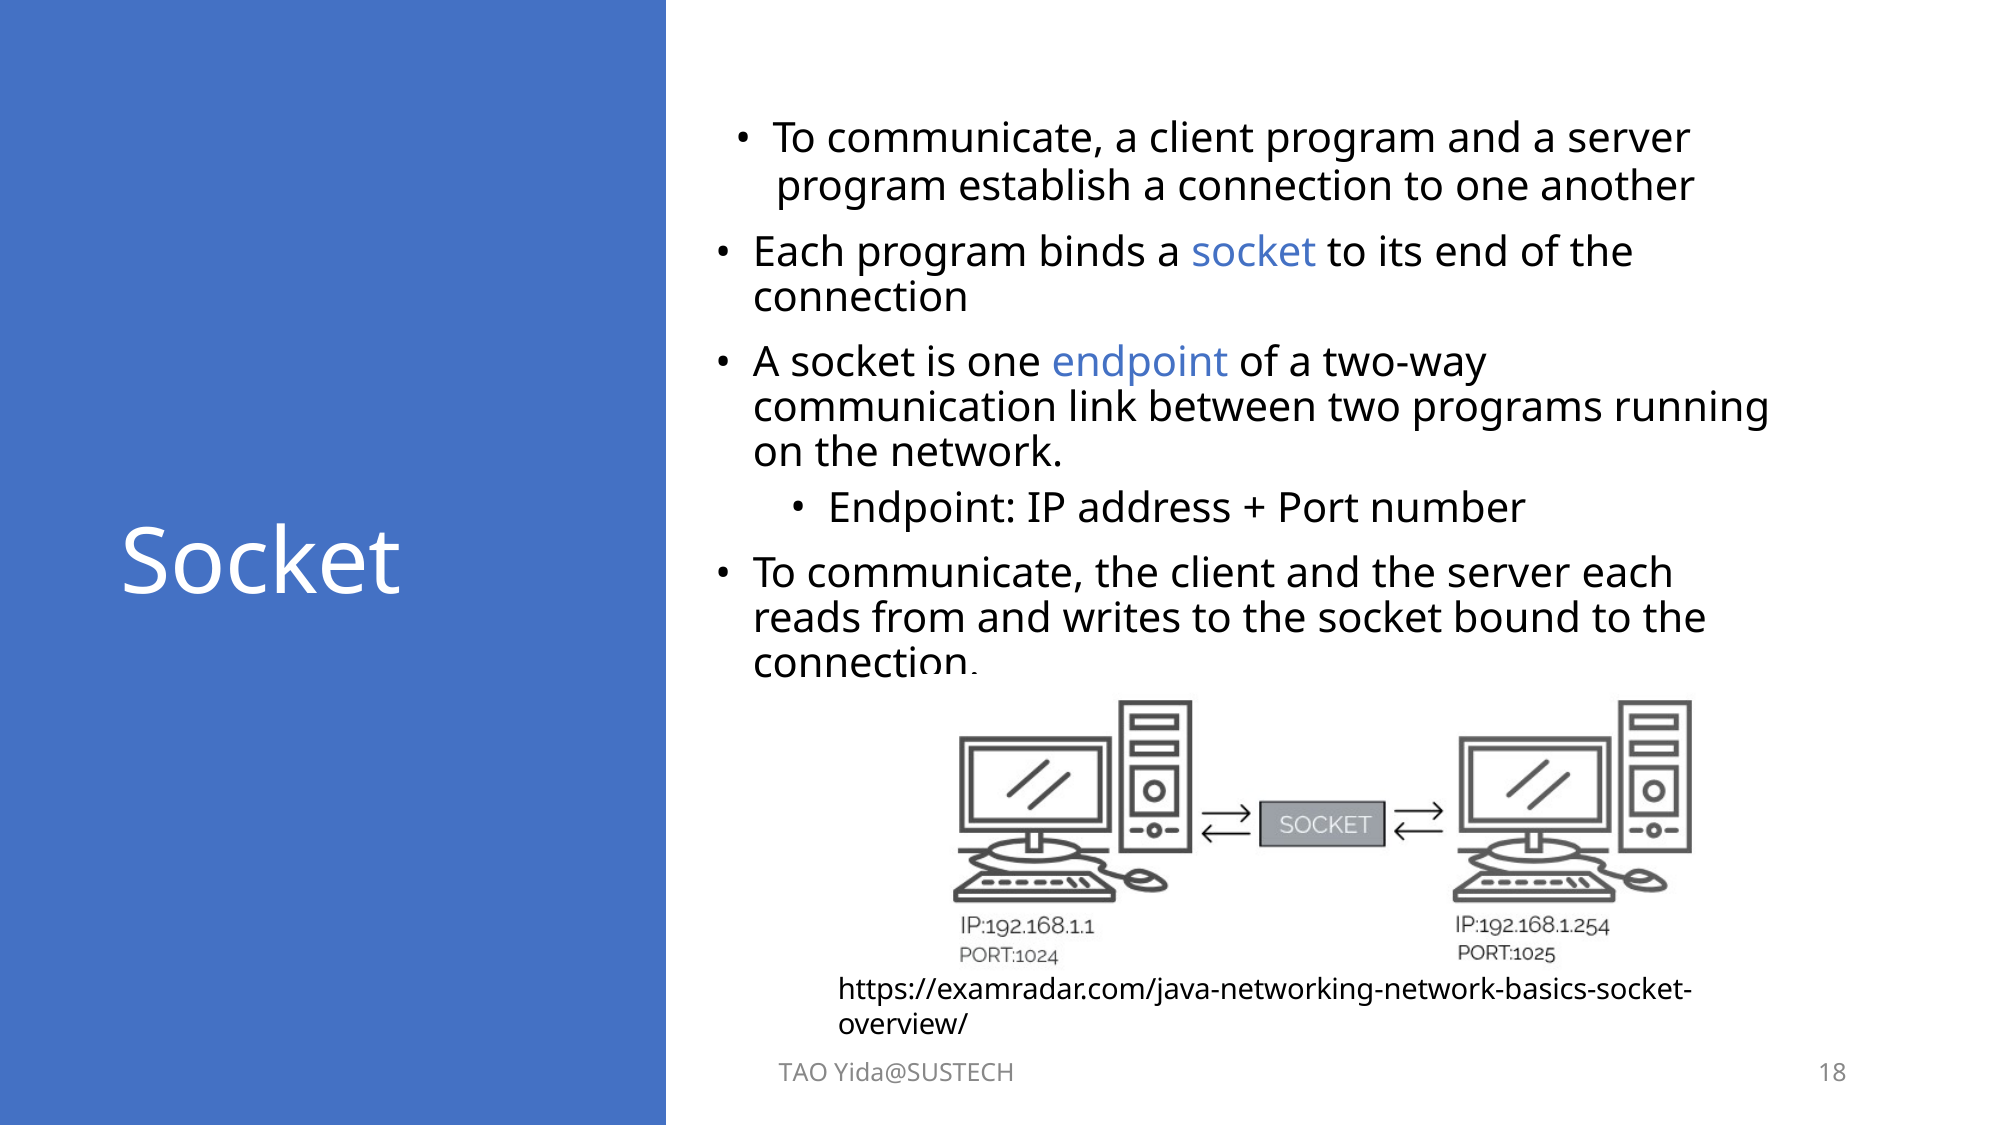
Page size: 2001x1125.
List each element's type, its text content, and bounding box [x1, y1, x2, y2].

text_box https://examradar.com/java-networking-network-basics-socket-overview/ [835, 968, 1779, 1040]
text_box 18 [1811, 1053, 1854, 1087]
text_box Socket [118, 499, 415, 612]
picture [921, 674, 1729, 980]
text_box TAO Yida@SUSTECH [776, 1053, 1027, 1087]
text_box [0, 0, 666, 1125]
text_box To communicate, a client program and a server program establish a connection to one another Each program binds a socket to its end of the connection A socket is one endpoint of a two-way communication link between two programs running on the network. Endpoint: IP address + Port number To communicate, the client and the server each reads from and writes to the socket bound to the connection. [713, 111, 1794, 687]
